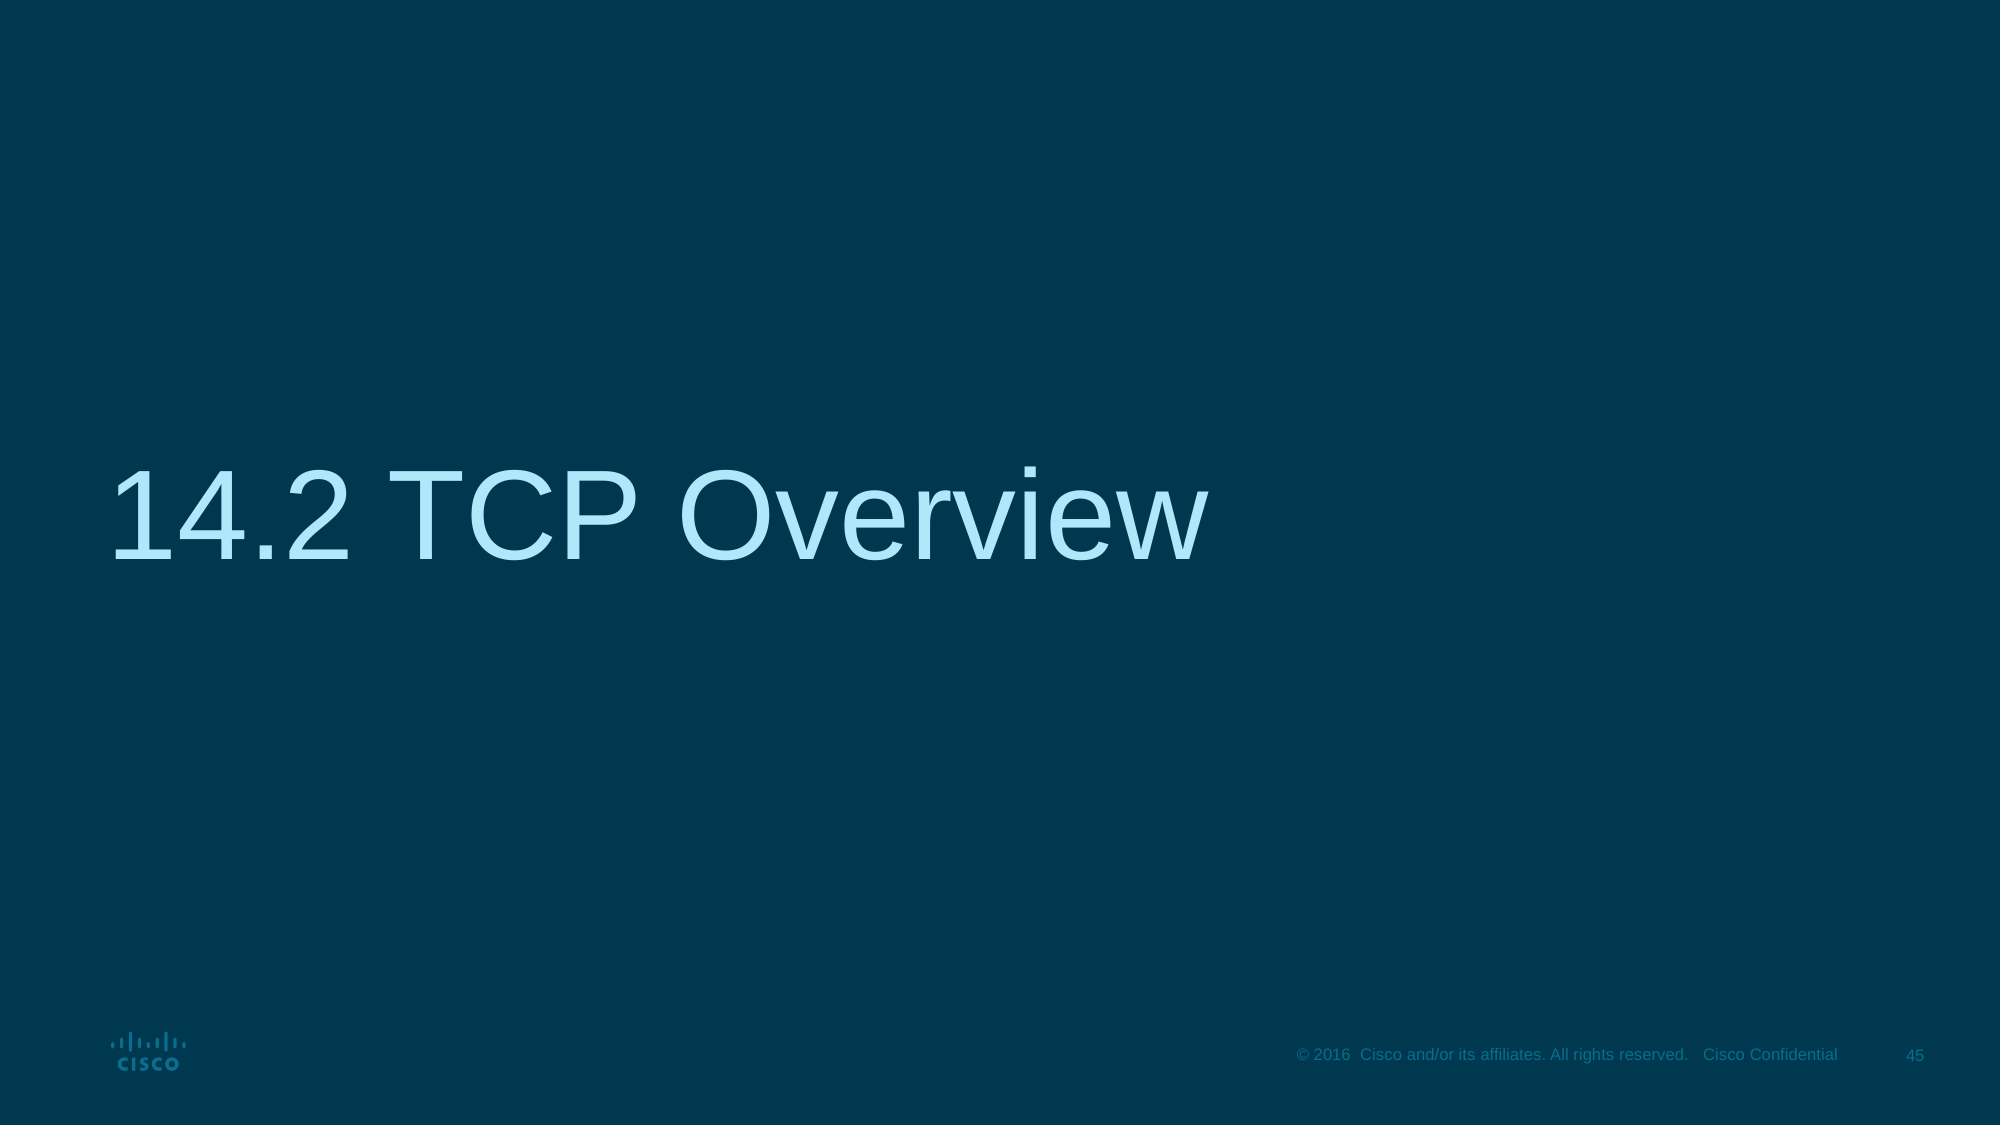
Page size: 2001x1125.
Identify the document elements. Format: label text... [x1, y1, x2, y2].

title 14.2 TCP Overview [91, 391, 1808, 595]
